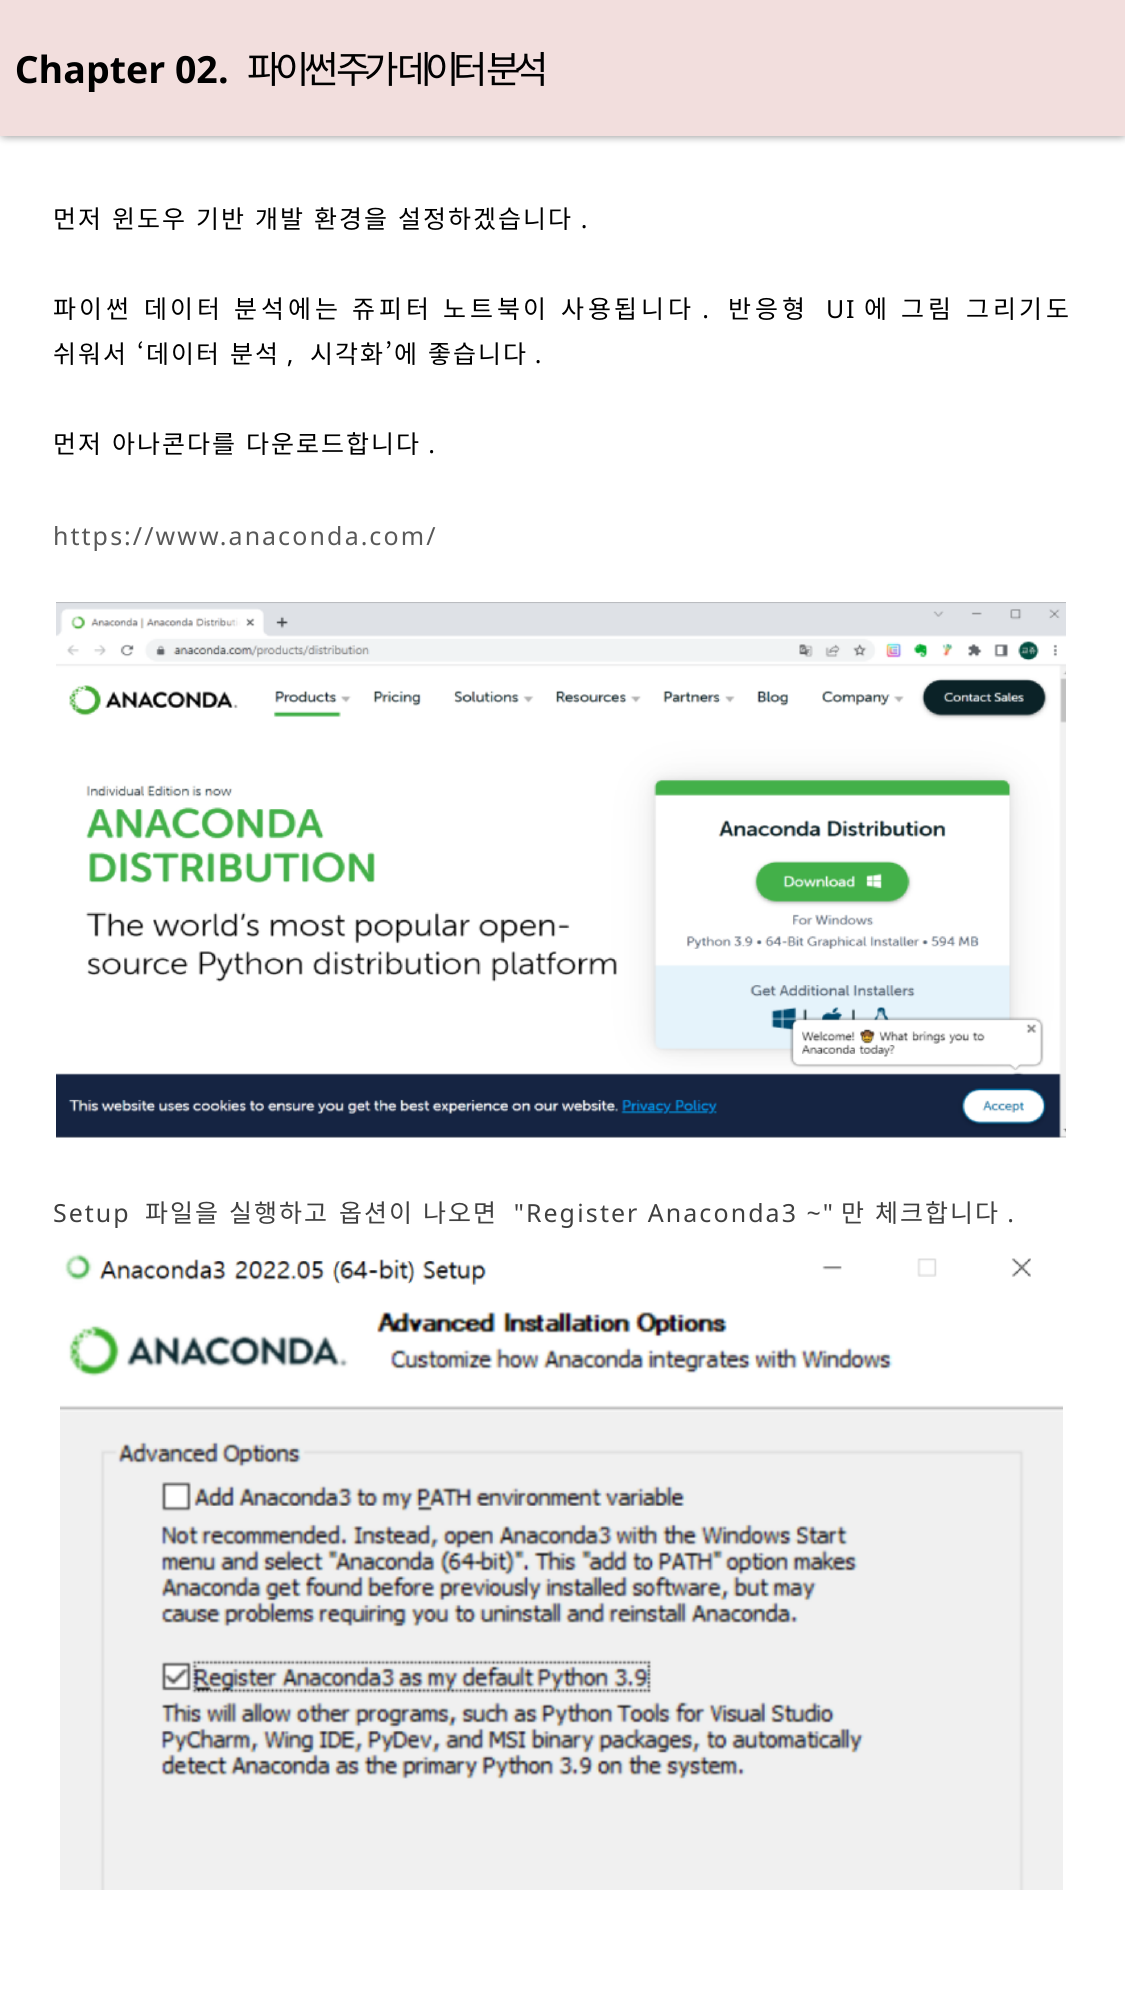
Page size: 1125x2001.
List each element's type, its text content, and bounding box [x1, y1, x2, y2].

text_box 먼저 윈도우 기반 개발 환경을 설정하겠습니다. 파이썬 데이터 분석에는 쥬피터 노트북이 사용됩니다. 반응형 UI에 그림 그리기도 쉬워서 ‘데이터 분석, 시각화’에 좋습니다. 먼저 아나콘다를 다운로드합니다. https://www.anaconda.com/ Setup 파일을 실행하고 옵션이 나오면 "Register Anaconda3 ~"만 체크합니다. [38, 181, 1087, 1954]
picture [56, 597, 1066, 1148]
text_box Chapter 02. 파이썬 주가 데이터 분석 [0, 0, 1125, 136]
picture [60, 1253, 1063, 1890]
